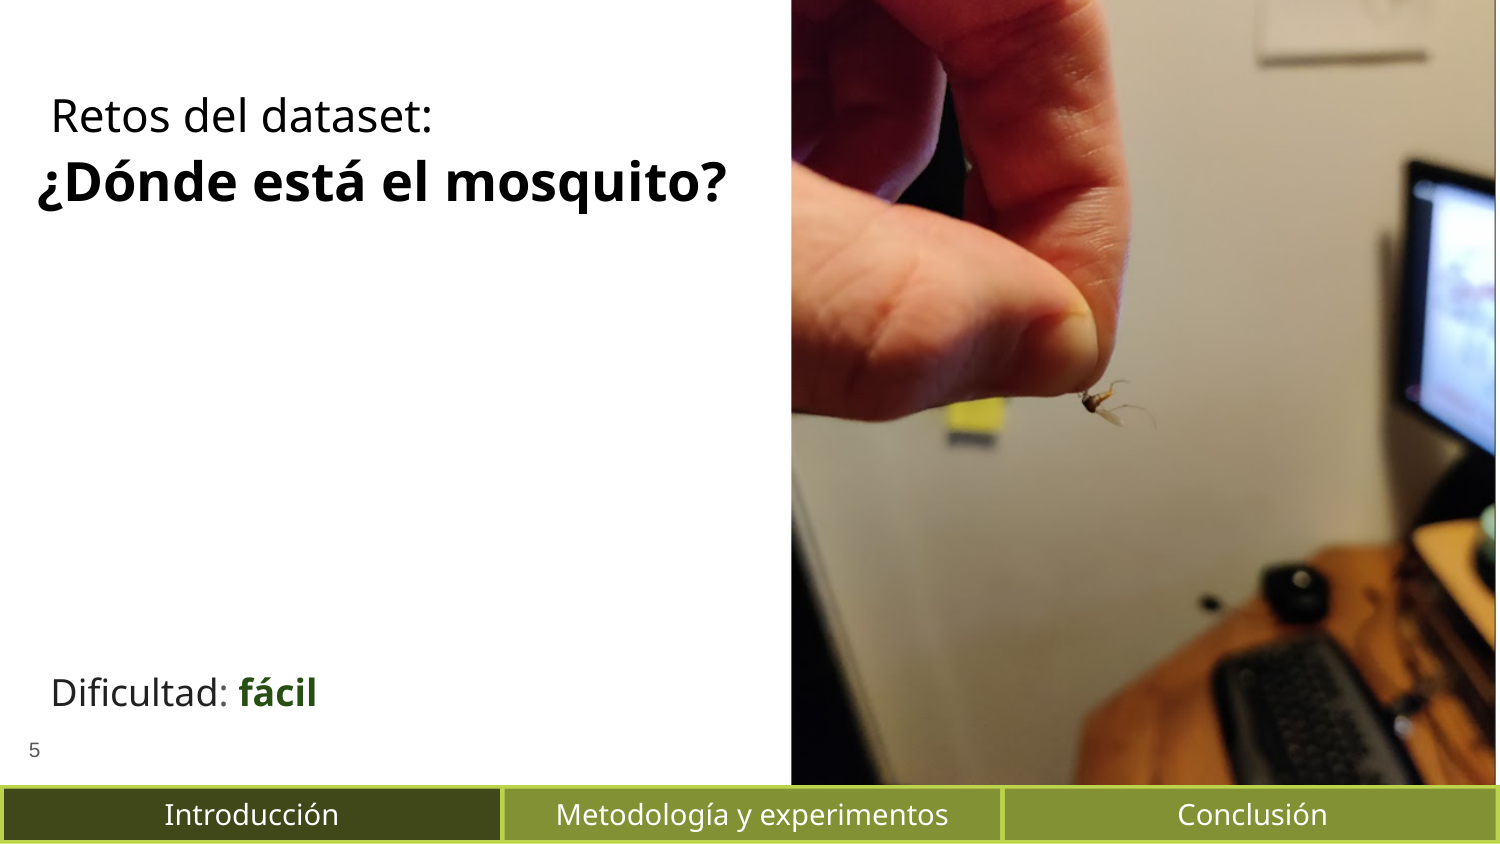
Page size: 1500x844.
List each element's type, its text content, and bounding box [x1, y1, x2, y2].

text_box Conclusión [1004, 790, 1500, 844]
text_box Dificultad: fácil [35, 654, 365, 730]
slide_number ‹#› [0, 717, 56, 782]
text_box [0, 785, 4, 844]
title Retos del dataset: [35, 71, 751, 132]
title ¿Dónde está el mosquito? [22, 132, 786, 343]
text_box [500, 785, 504, 844]
picture [791, 0, 1496, 786]
text_box Introducción [4, 781, 500, 844]
text_box Metodología y experimentos [504, 781, 1001, 844]
